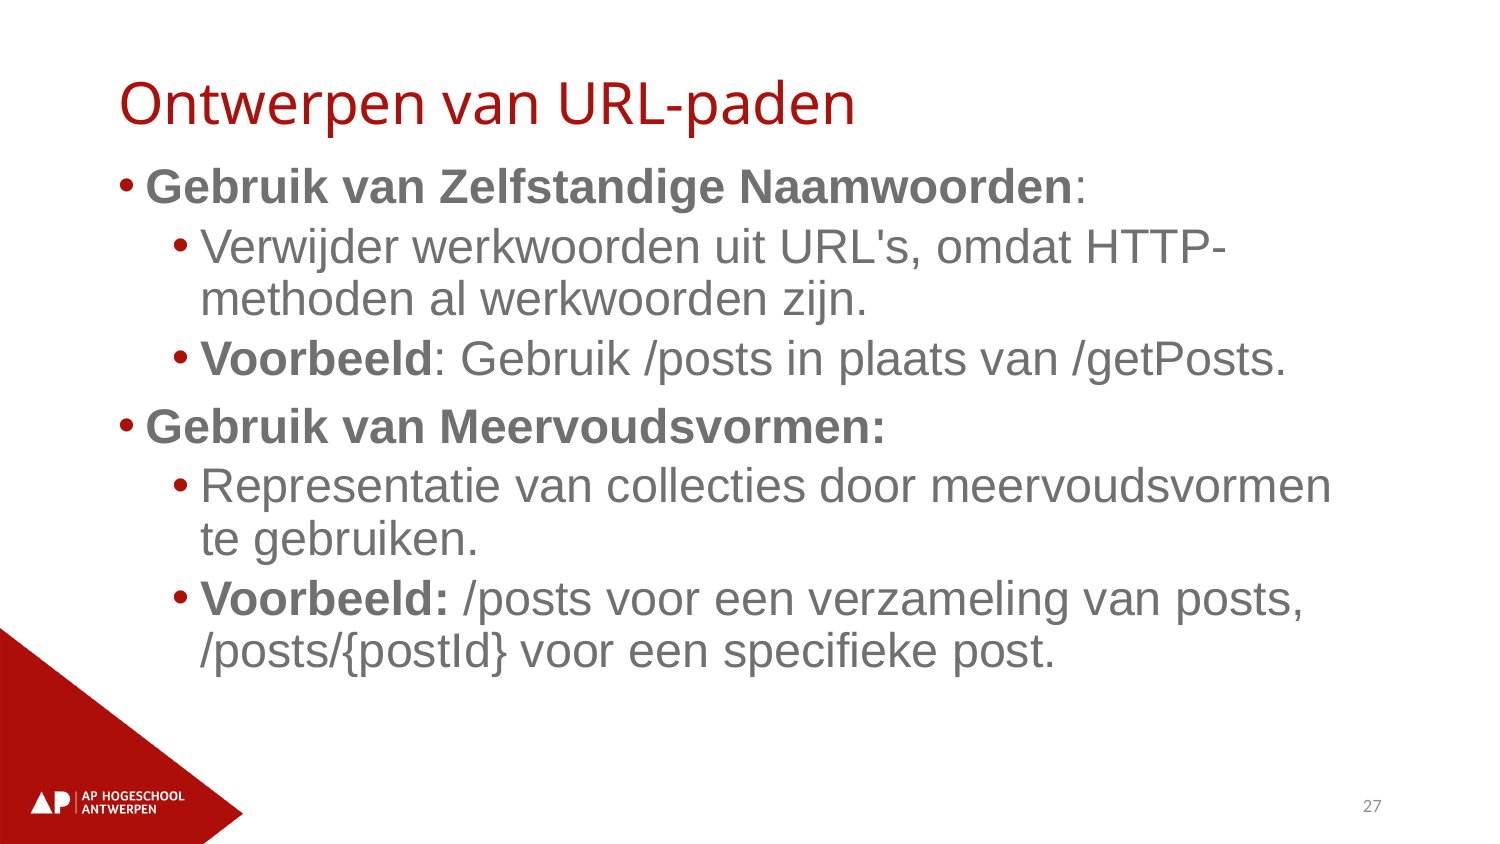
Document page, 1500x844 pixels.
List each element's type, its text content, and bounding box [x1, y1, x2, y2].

slide_number 27 [1263, 782, 1397, 827]
picture [0, 623, 246, 844]
list Gebruik van Zelfstandige Naamwoorden: Verwijder werkwoorden uit URL's, omdat HTTP-methoden al werkwoorden zijn. Voorbeeld: Gebruik /posts in plaats van /getPosts. Gebruik van Meervoudsvormen: Representatie van collecties door meervoudsvormen te gebruiken. Voorbeeld: /posts voor een verzameling van posts, /posts/{postId} voor een specifieke post. [103, 154, 1397, 690]
title Ontwerpen van URL-paden [103, 66, 1397, 141]
